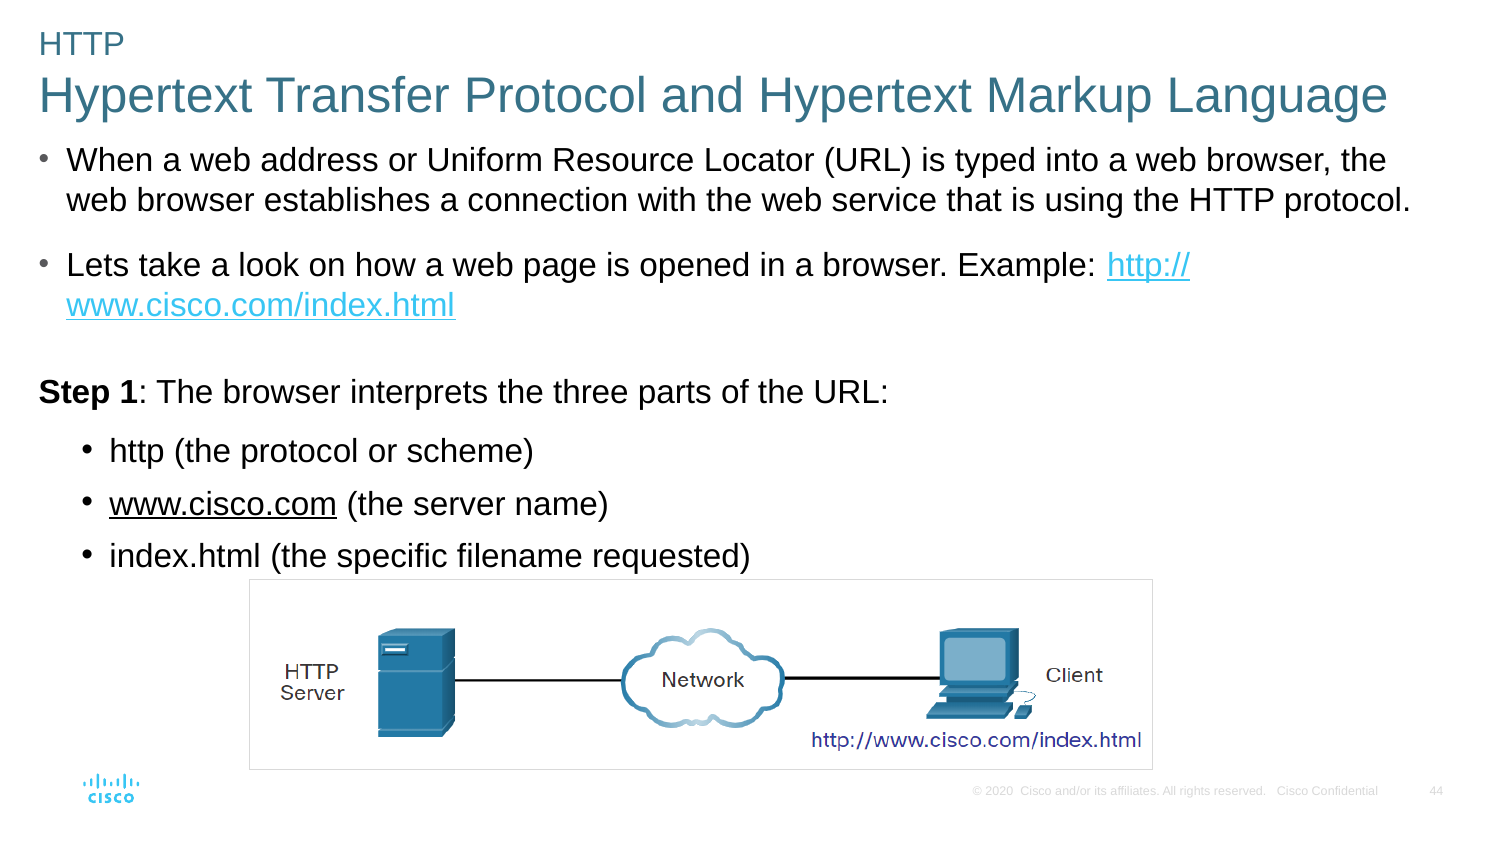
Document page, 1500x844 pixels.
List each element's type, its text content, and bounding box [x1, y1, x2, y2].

text_box Step 1: The browser interprets the three parts of the URL: http (the protocol or scheme) www.cisco.com (the server name) index.html (the specific filename requested) [23, 363, 1478, 600]
picture [248, 579, 1153, 771]
list When a web address or Uniform Resource Locator (URL) is typed into a web browser, the web browser establishes a connection with the web service that is using the HTTP protocol. Lets take a look on how a web page is opened in a browser. Example: http://www.cisco.com/index.html [23, 131, 1465, 327]
text_box HTTP Hypertext Transfer Protocol and Hypertext Markup Language [23, 10, 1500, 135]
